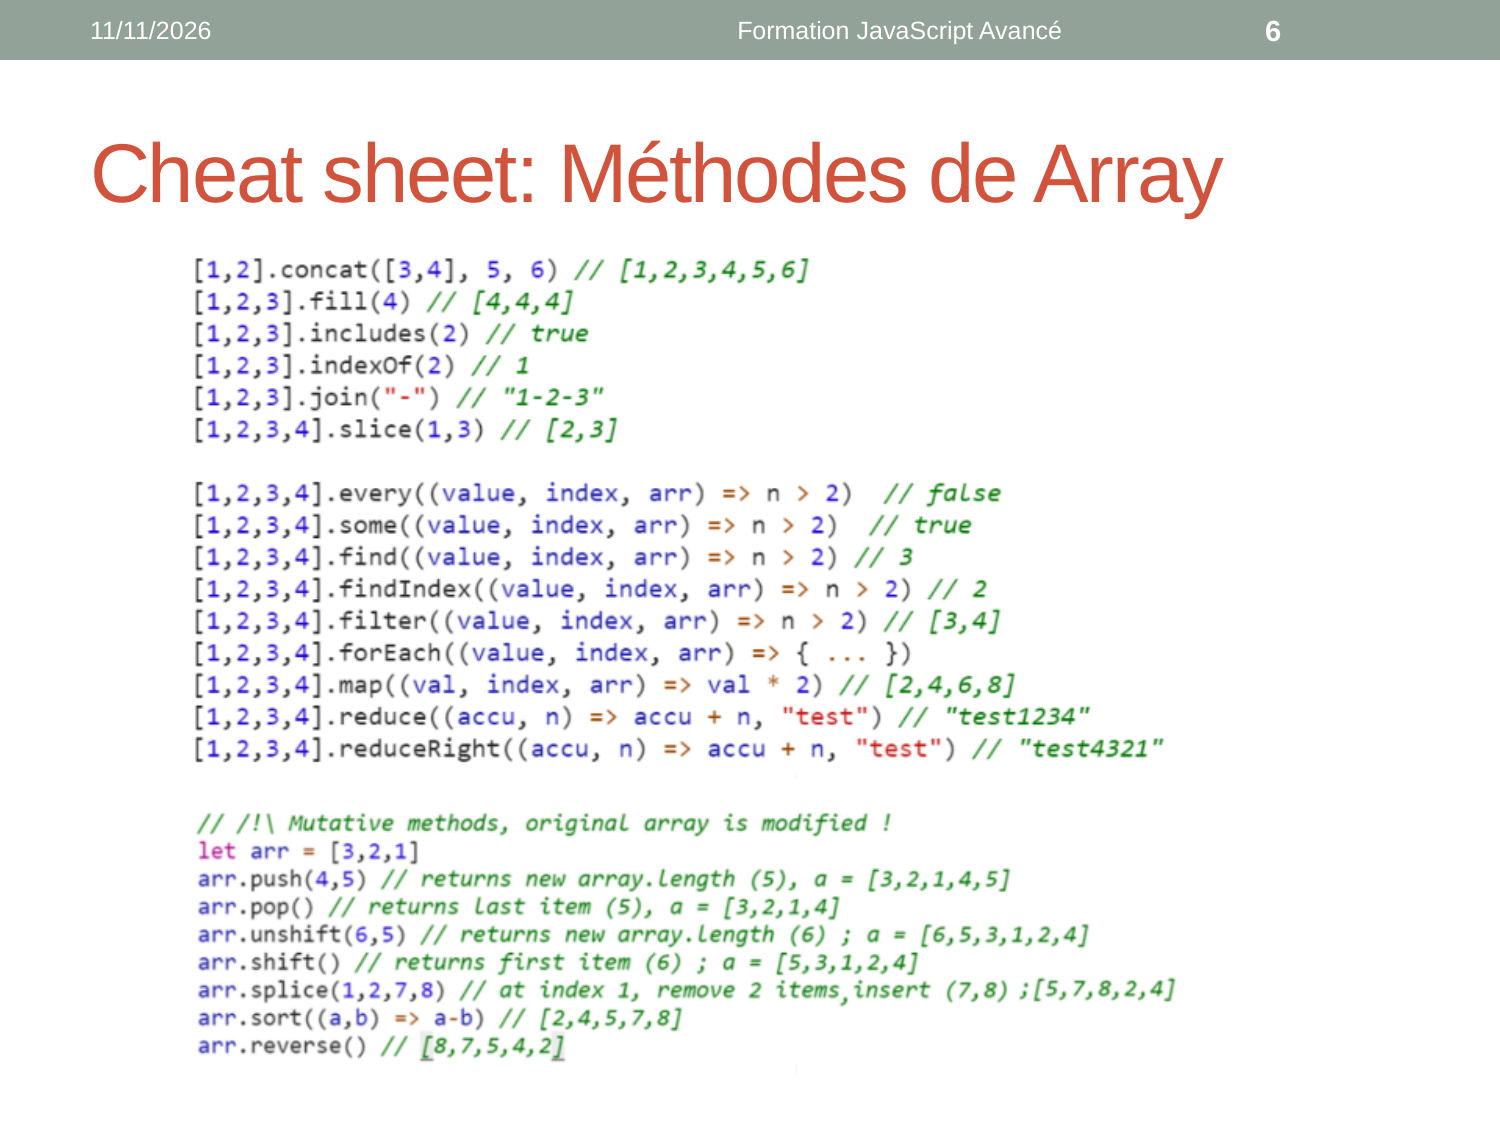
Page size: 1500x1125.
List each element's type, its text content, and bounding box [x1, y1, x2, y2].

slide_number 6 [1250, 3, 1425, 57]
footer Formation JavaScript Avancé [562, 3, 1238, 57]
picture [182, 243, 1190, 1075]
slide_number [75, 3, 550, 57]
title Cheat sheet: Méthodes de Array [75, 87, 1425, 250]
